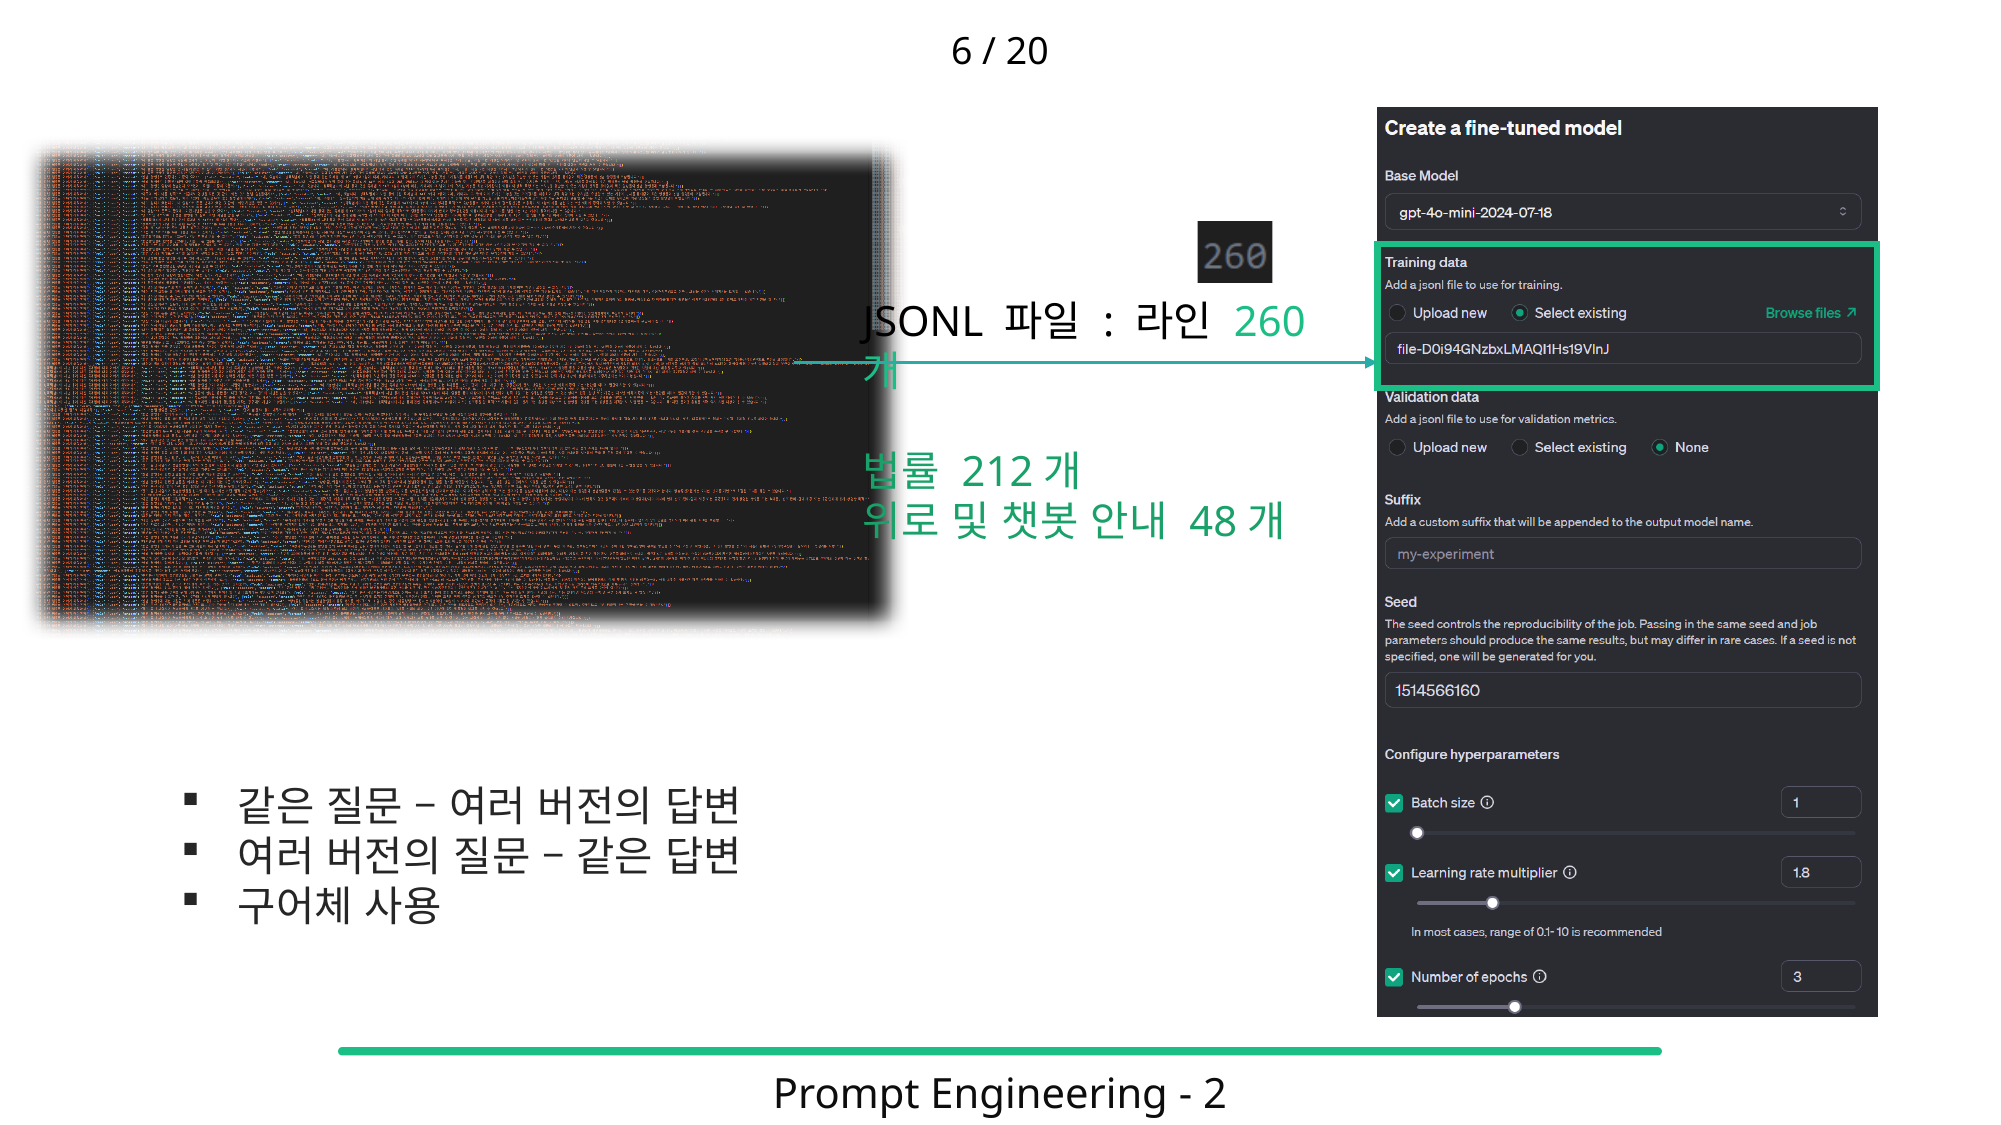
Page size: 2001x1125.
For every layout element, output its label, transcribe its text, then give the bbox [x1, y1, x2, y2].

picture [1196, 221, 1273, 283]
text_box Prompt Engineering - 1 [15, 907, 501, 1125]
picture [1377, 107, 1878, 1018]
text_box 6 / 20 [881, 19, 1119, 80]
text_box Fine-tuning : 원격 [1549, 907, 2000, 1125]
text_box JSONL 파일 : 라인 260개 법률 212개 위로 및 챗봇 안내 48개 [910, 287, 1324, 361]
picture [21, 136, 910, 640]
text_box JSONL 파일 : 라인 260개 법률 212개 위로 및 챗봇 안내 48개 [910, 364, 1324, 603]
text_box 같은 질문 – 여러 버전의 답변 여러 버전의 질문 – 같은 답변 구어체 사용 [166, 772, 1349, 937]
text_box Prompt Engineering - 2 [757, 937, 1243, 1125]
